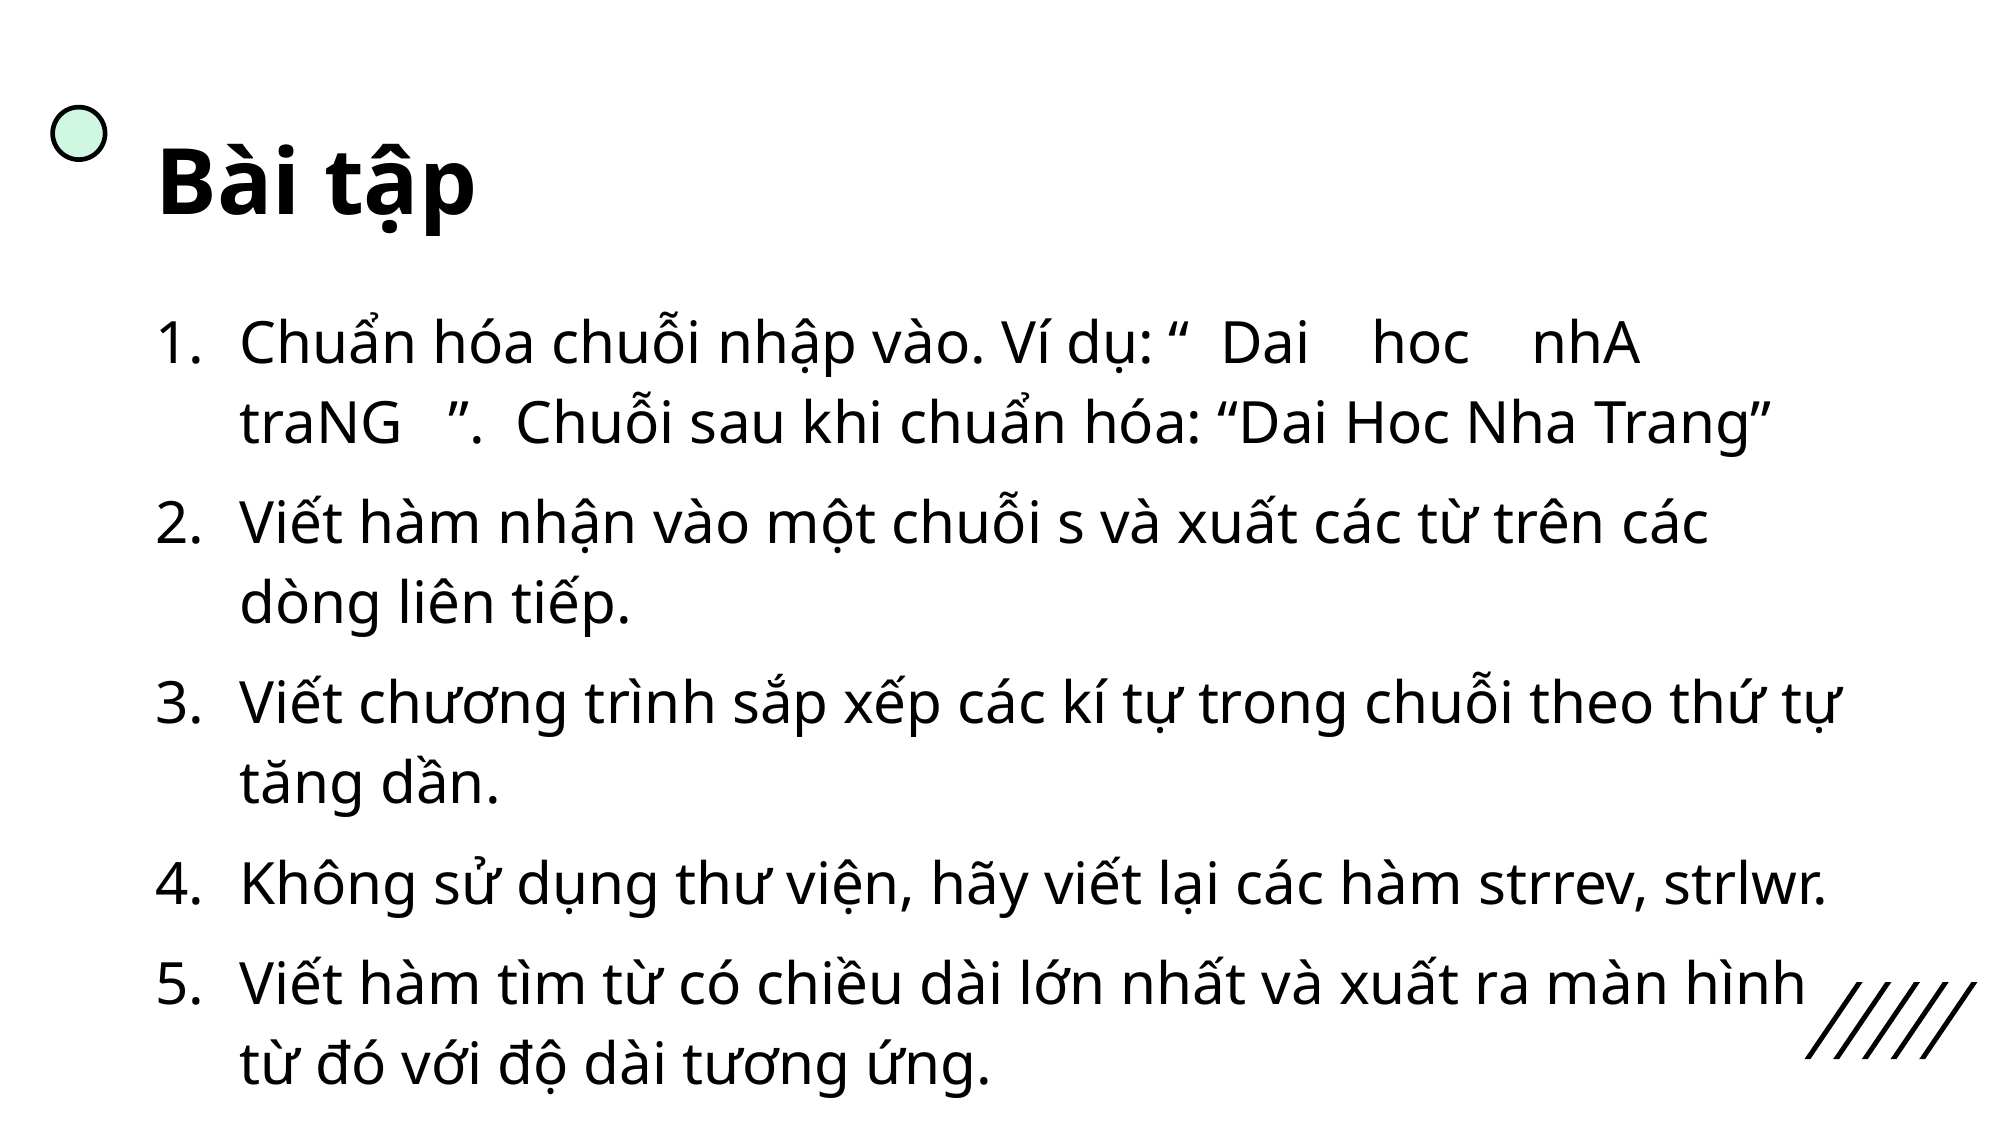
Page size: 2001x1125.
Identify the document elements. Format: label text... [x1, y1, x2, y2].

list Chuẩn hóa chuỗi nhập vào. Ví dụ: “ Dai hoc nhA traNG ”. Chuỗi sau khi chuẩn hóa: “Dai Hoc Nha Trang” Viết hàm nhận vào một chuỗi s và xuất các từ trên các dòng liên tiếp. Viết chương trình sắp xếp các kí tự trong chuỗi theo thứ tự tăng dần. Không sử dụng thư viện, hãy viết lại các hàm strrev, strlwr. Viết hàm tìm từ có chiều dài lớn nhất và xuất ra màn hình từ đó với độ dài tương ứng. [137, 277, 1863, 1103]
title Bài tập [137, 59, 1863, 277]
